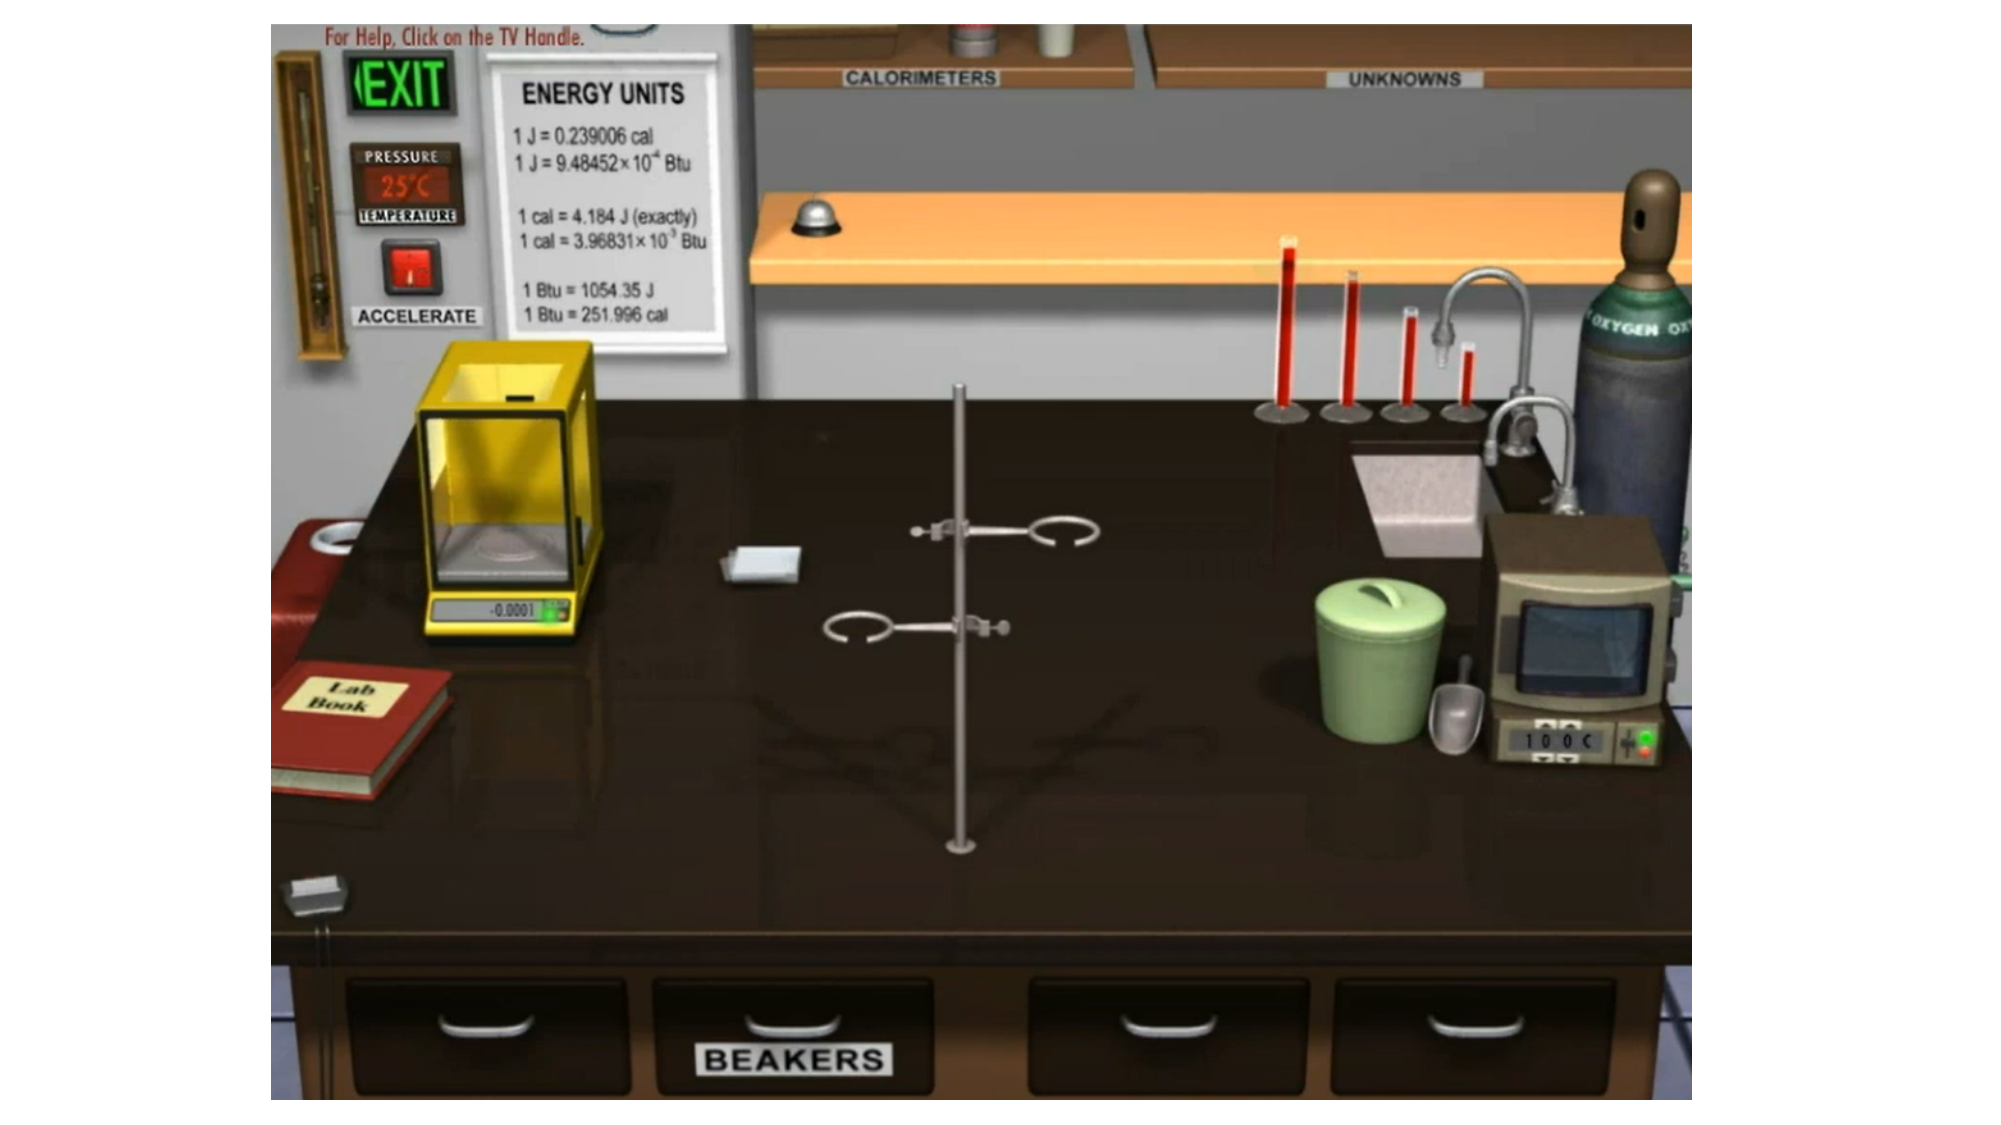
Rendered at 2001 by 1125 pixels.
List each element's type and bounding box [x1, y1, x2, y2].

picture [270, 24, 1692, 1101]
